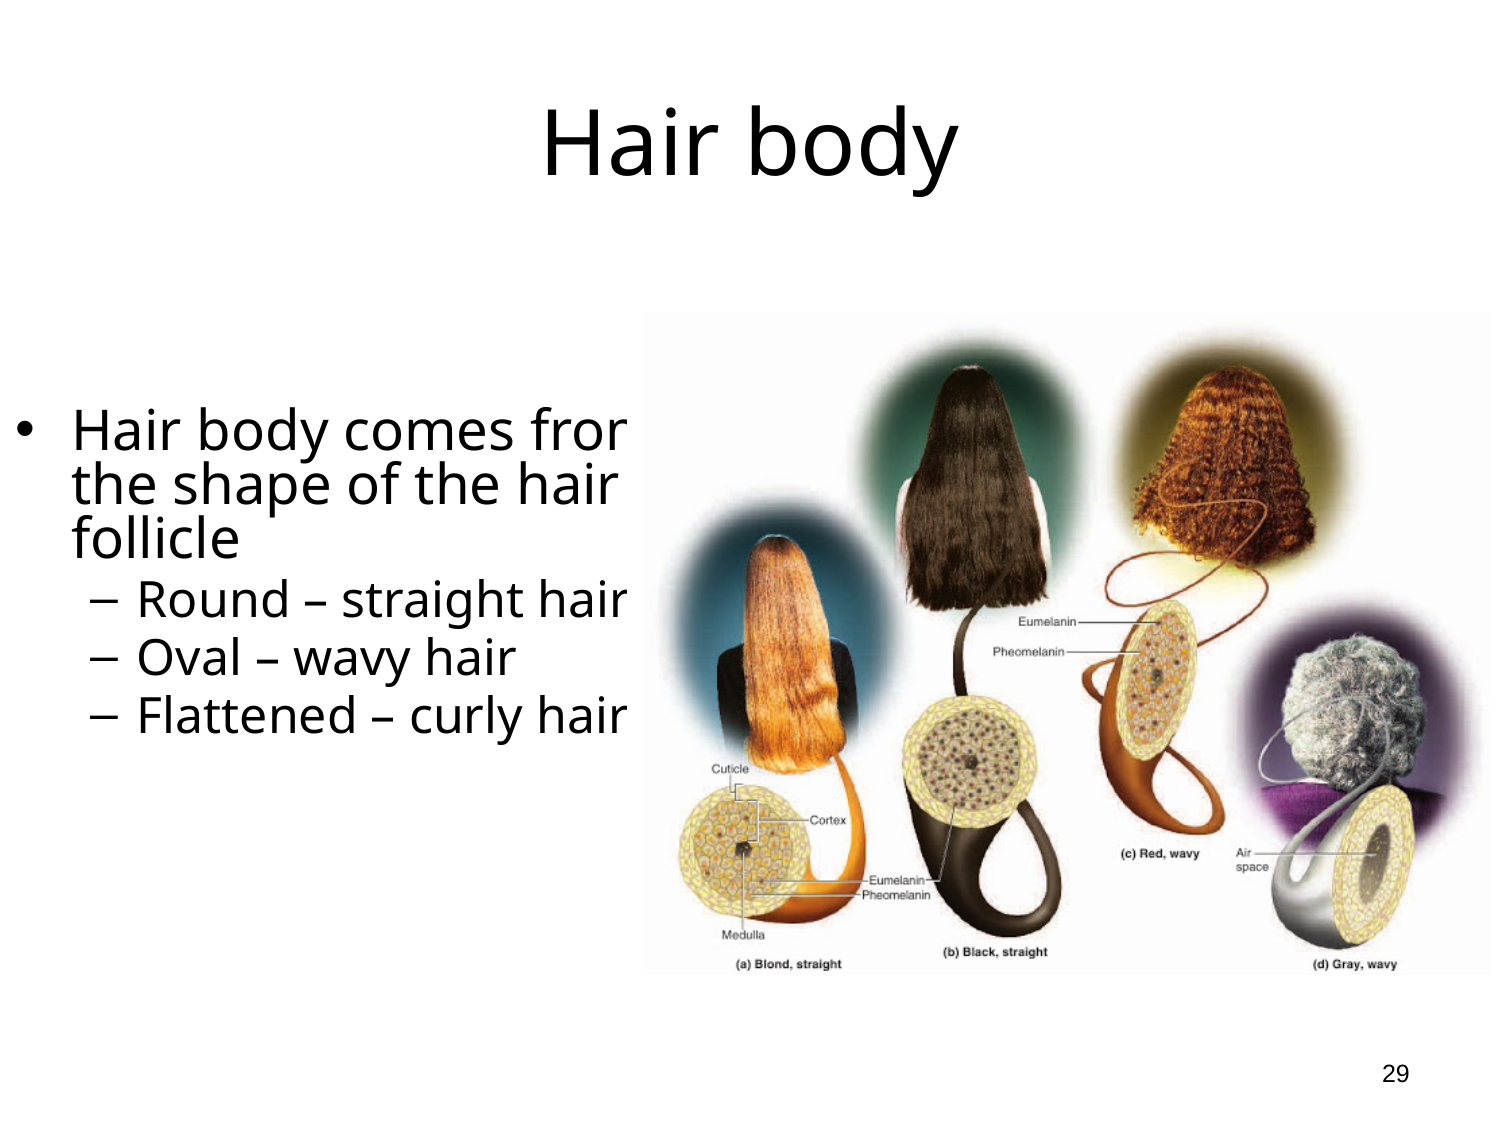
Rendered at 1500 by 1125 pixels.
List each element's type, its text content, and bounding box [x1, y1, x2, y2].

slide_number 29 [1074, 1042, 1425, 1103]
picture [627, 312, 1490, 976]
title Hair body [75, 45, 1425, 233]
list Hair body comes from the shape of the hair follicle Round – straight hair Oval – wavy hair Flattened – curly hair [0, 399, 621, 788]
